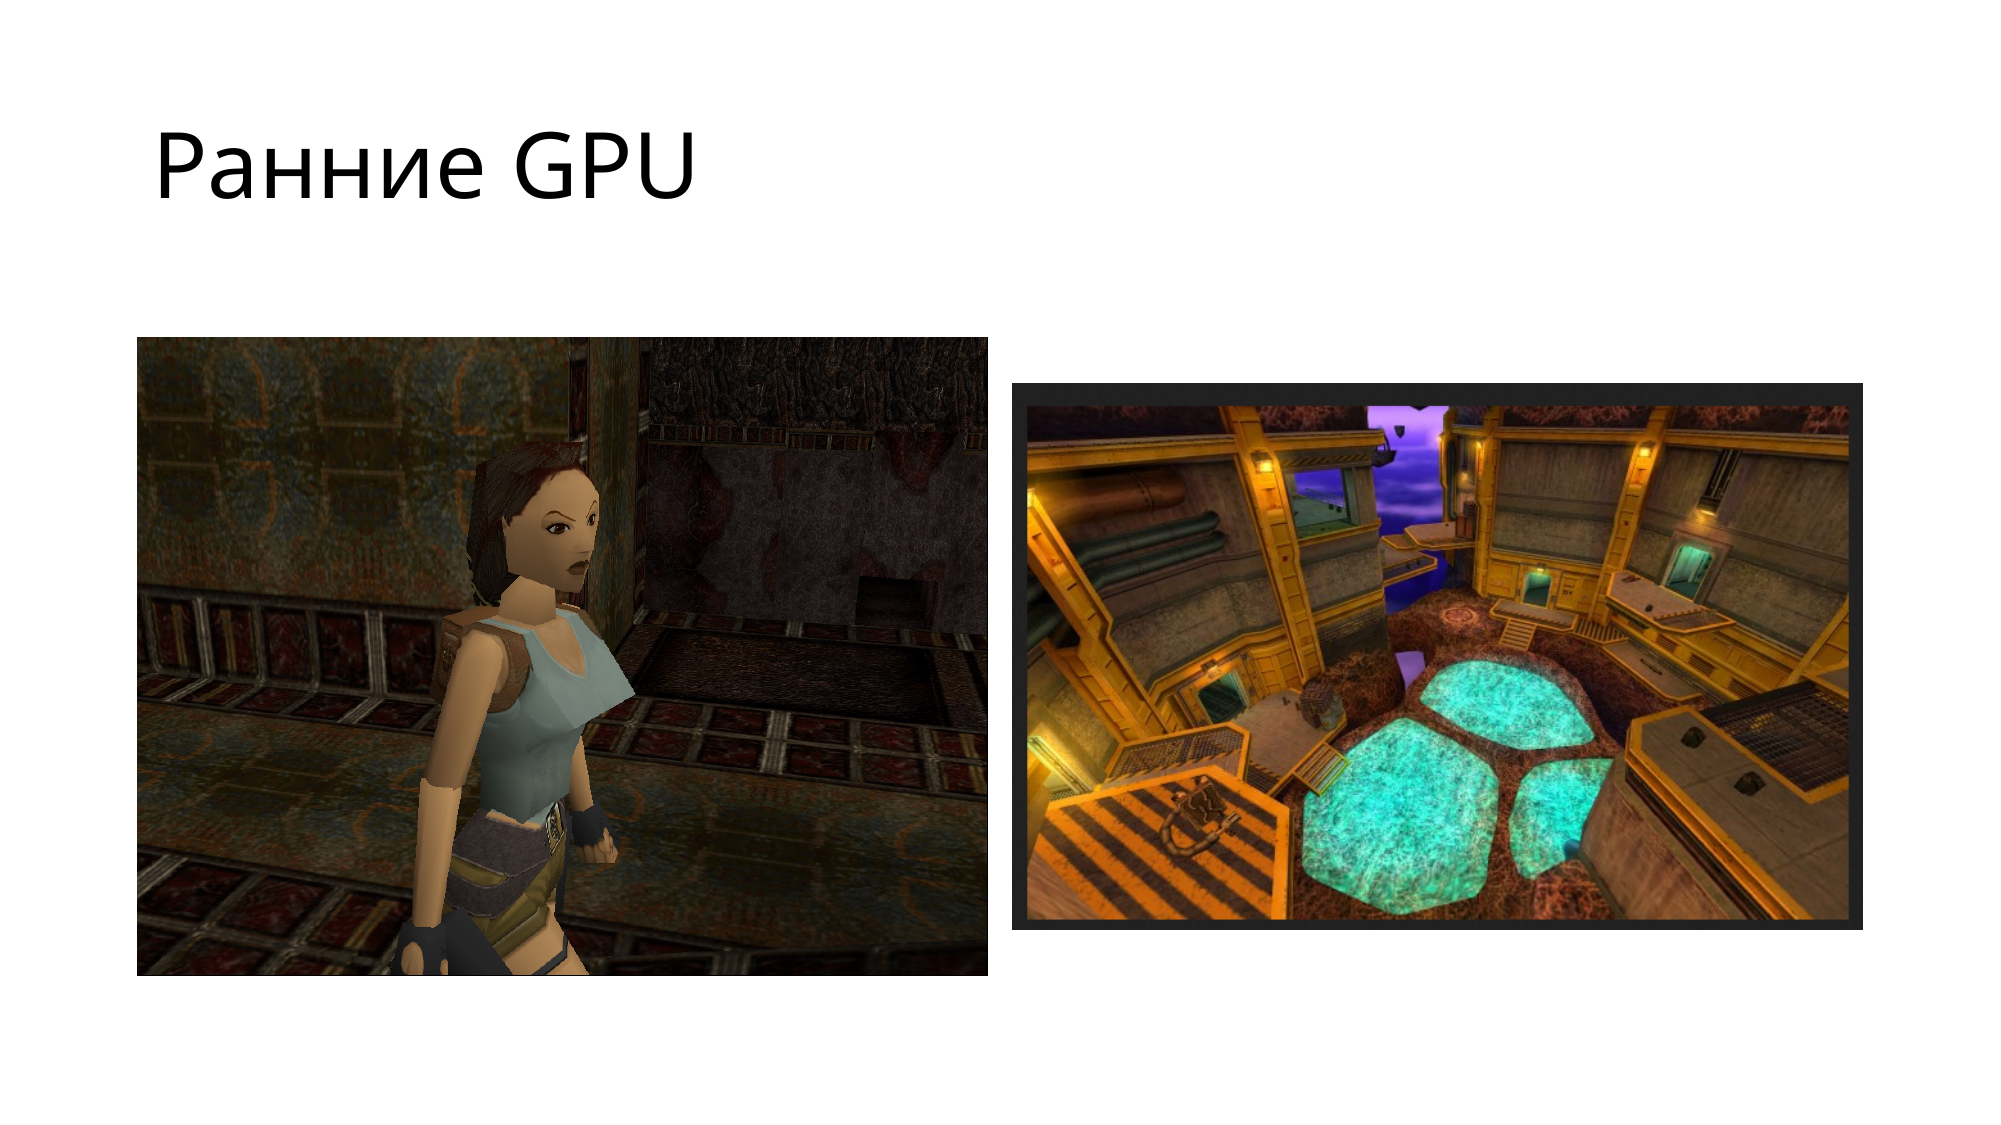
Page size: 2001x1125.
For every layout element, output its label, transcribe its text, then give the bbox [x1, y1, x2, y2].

title Ранние GPU [137, 59, 1863, 278]
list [137, 337, 988, 976]
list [1012, 383, 1863, 930]
